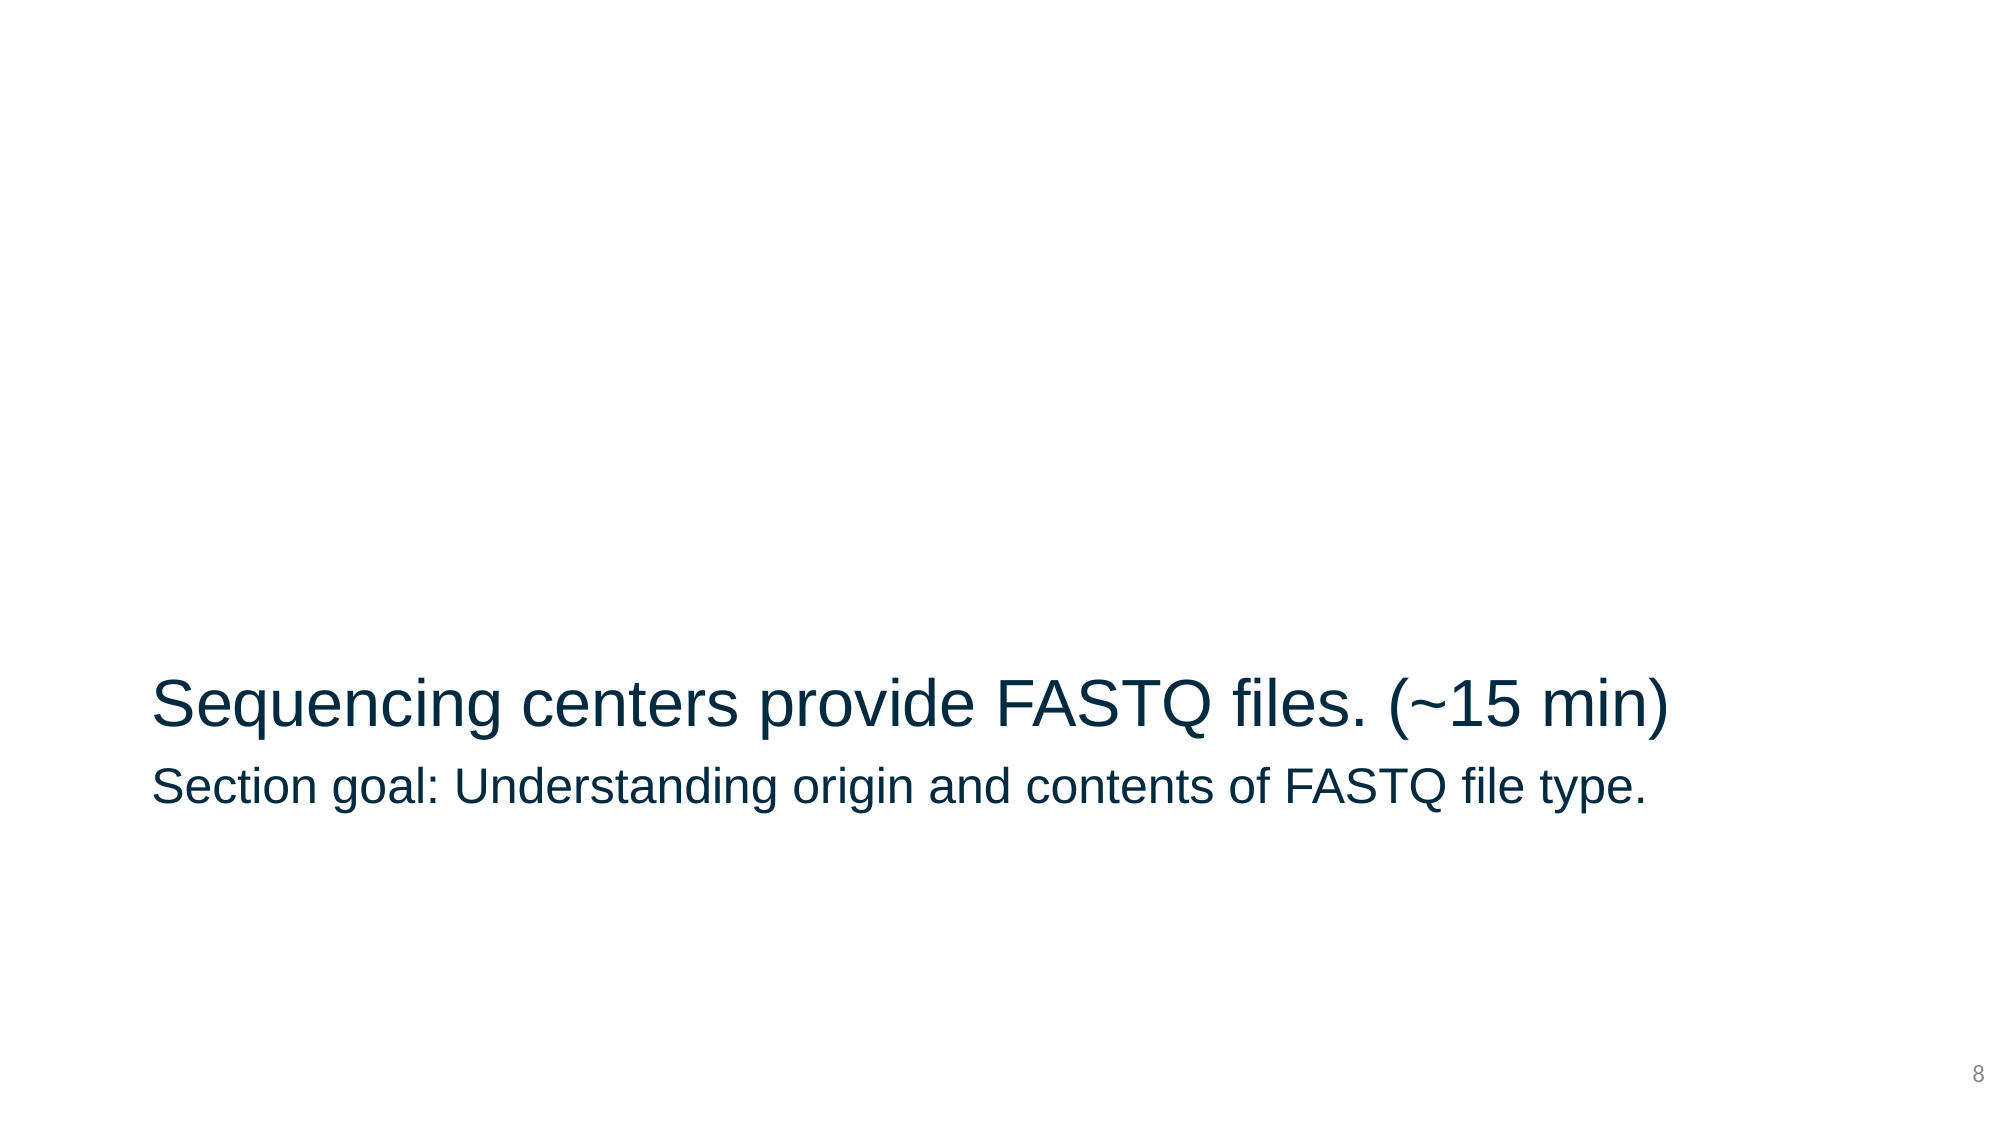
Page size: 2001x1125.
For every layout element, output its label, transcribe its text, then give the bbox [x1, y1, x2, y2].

list Section goal: Understanding origin and contents of FASTQ file type. [136, 752, 1862, 999]
title Sequencing centers provide FASTQ files. (~15 min) [136, 280, 1862, 749]
slide_number 8 [1550, 1042, 2000, 1103]
